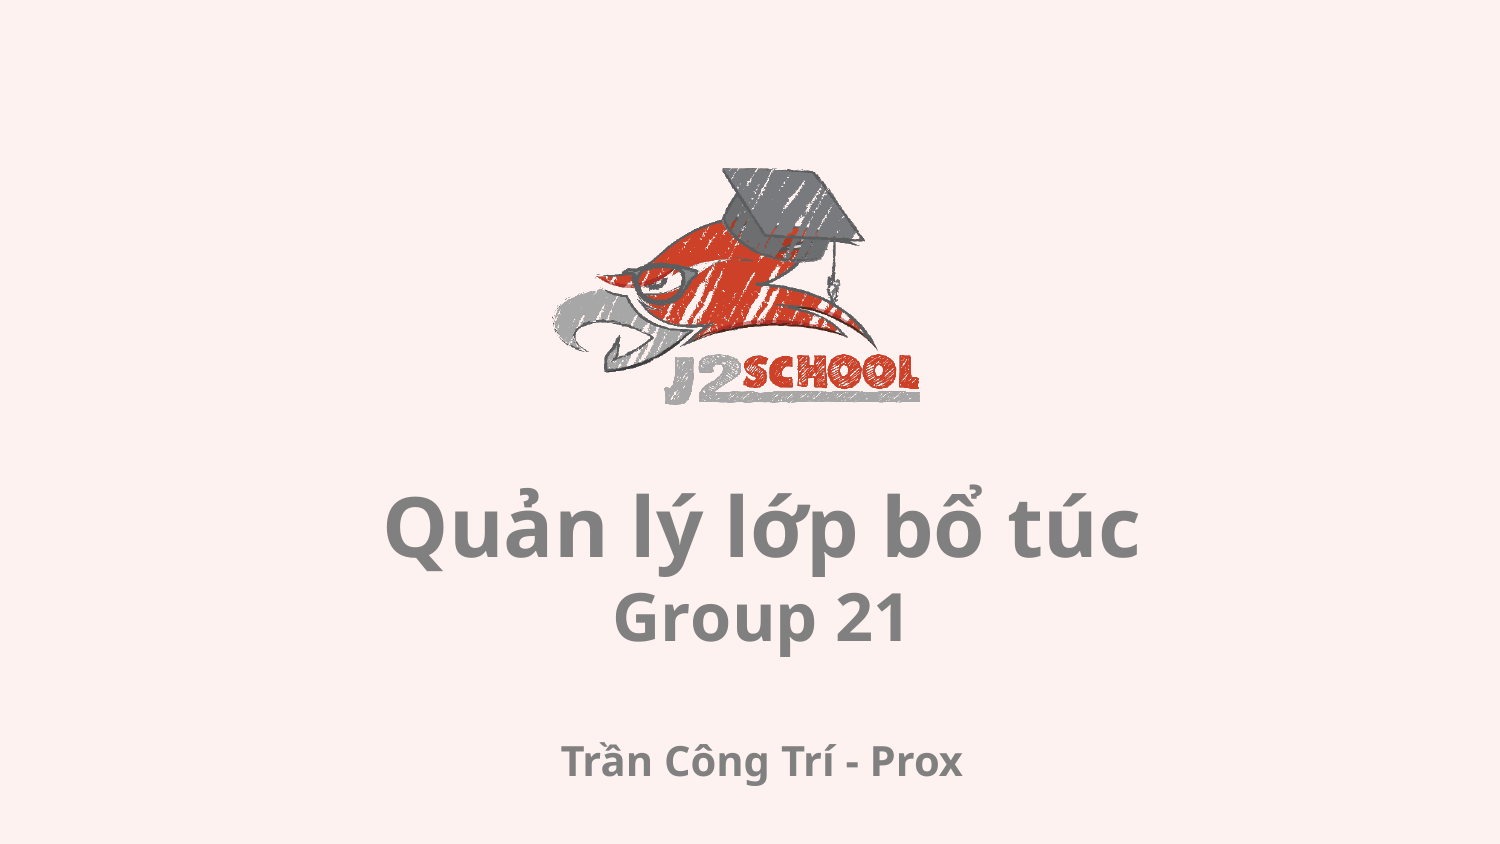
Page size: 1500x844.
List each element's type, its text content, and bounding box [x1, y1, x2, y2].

picture [552, 167, 921, 405]
text_box Quản lý lớp bổ túc Group 21 Trần Công Trí - Prox [355, 467, 1169, 792]
